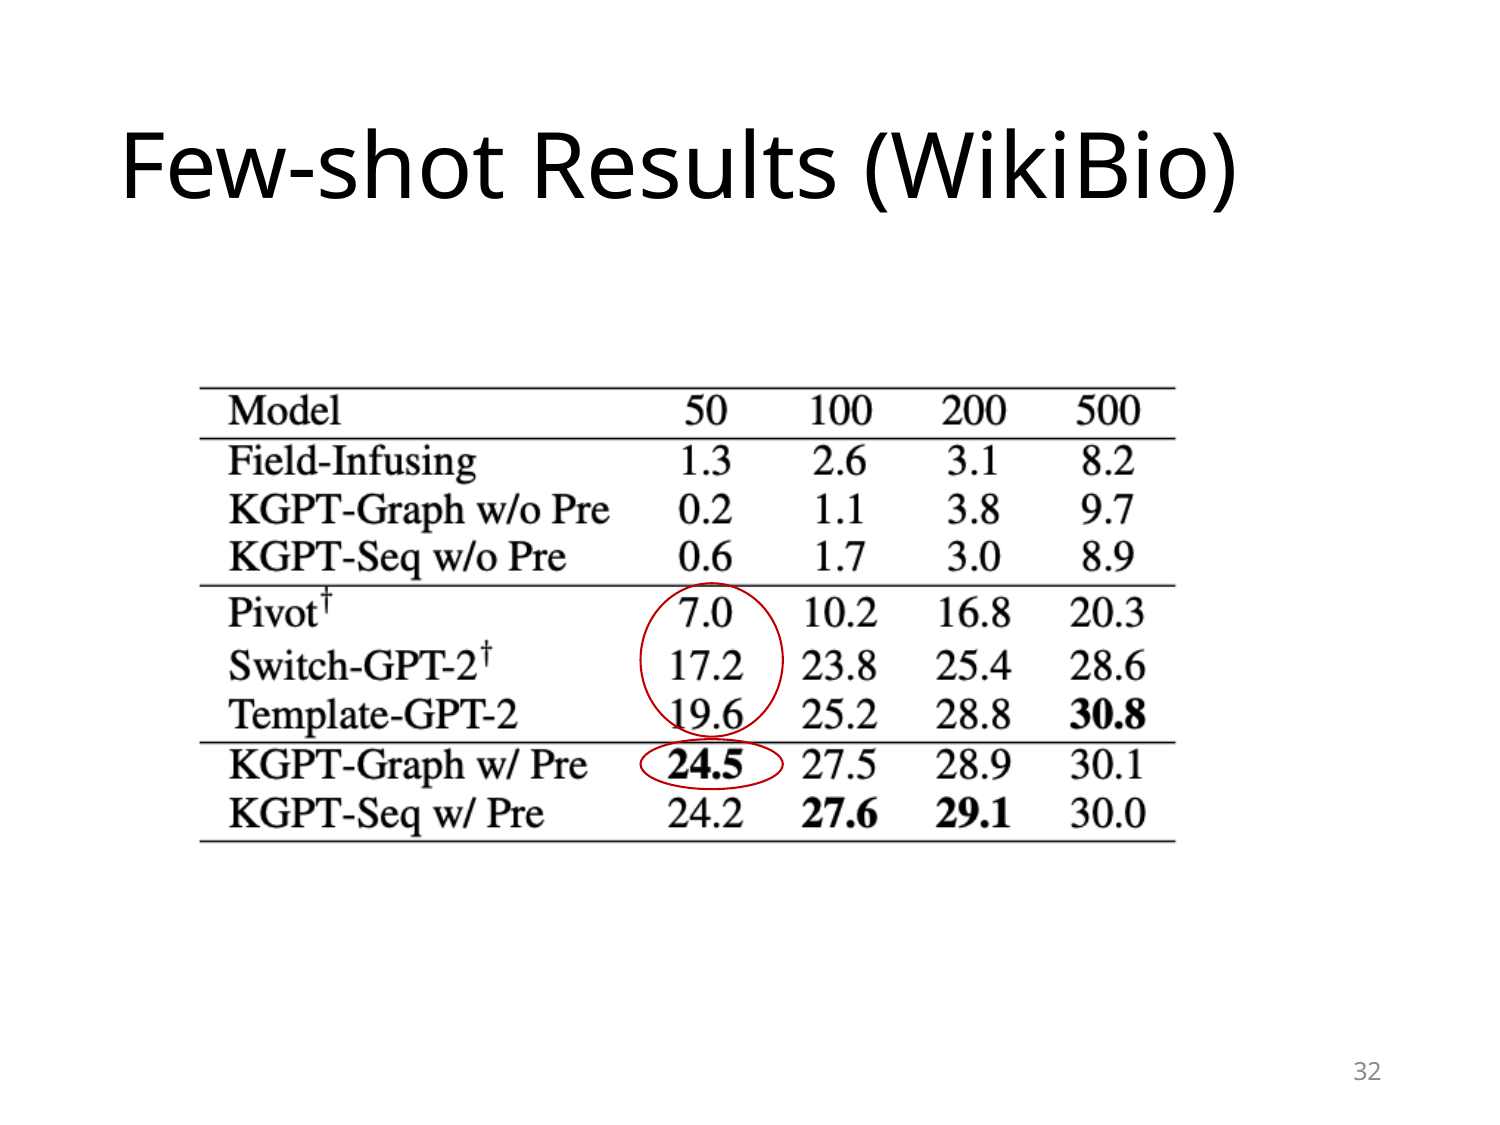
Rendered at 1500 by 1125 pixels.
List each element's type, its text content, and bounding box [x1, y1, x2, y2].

slide_number 32 [1059, 1042, 1397, 1103]
picture [163, 351, 1227, 888]
title Few-shot Results (WikiBio) [103, 59, 1397, 278]
